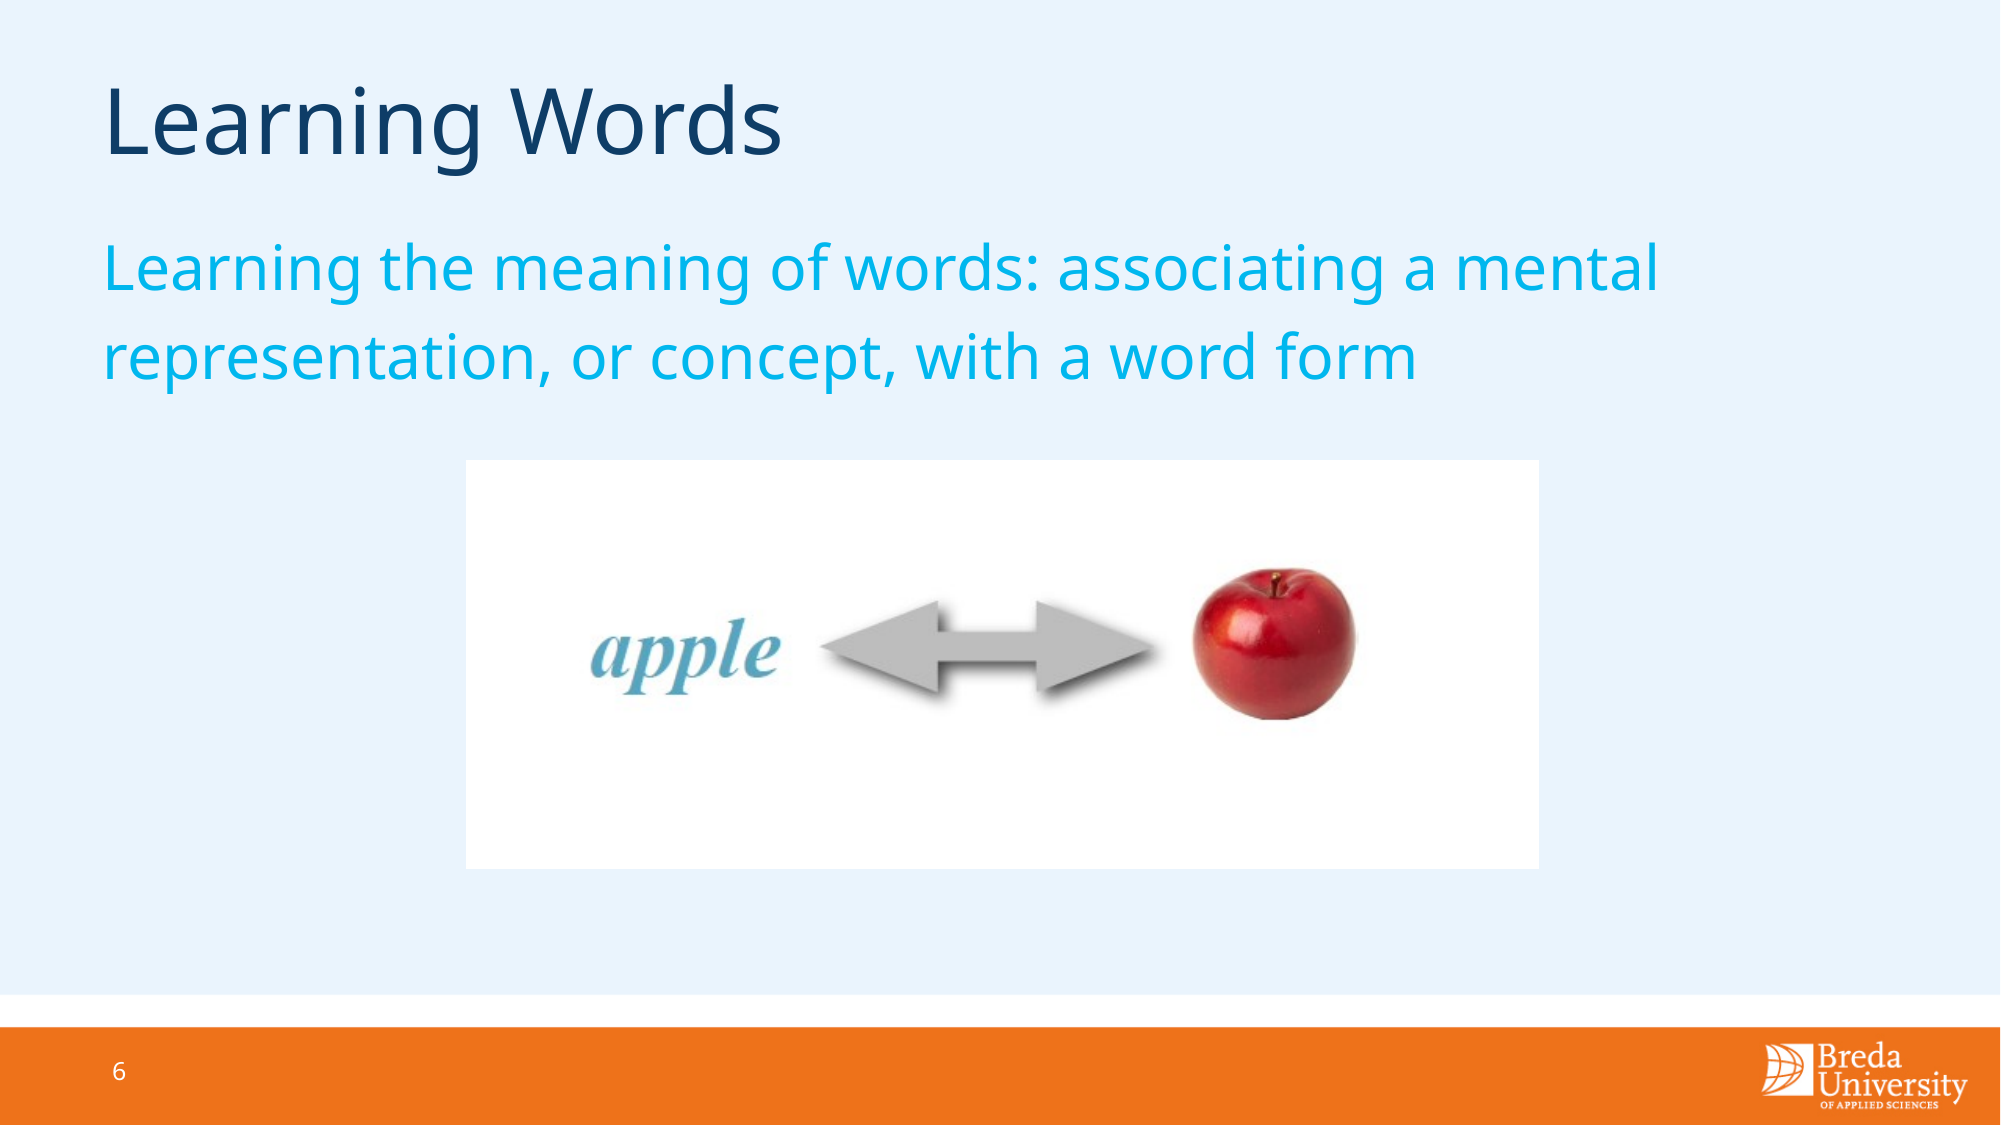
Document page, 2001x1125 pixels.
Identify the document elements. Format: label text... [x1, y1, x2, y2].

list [466, 460, 1539, 869]
list Learning the meaning of words: associating a mental representation, or concept, with a word form [88, 229, 1917, 307]
title Learning Words [88, 67, 1917, 210]
picture [0, 0, 2001, 1125]
slide_number 6 [97, 1042, 198, 1103]
